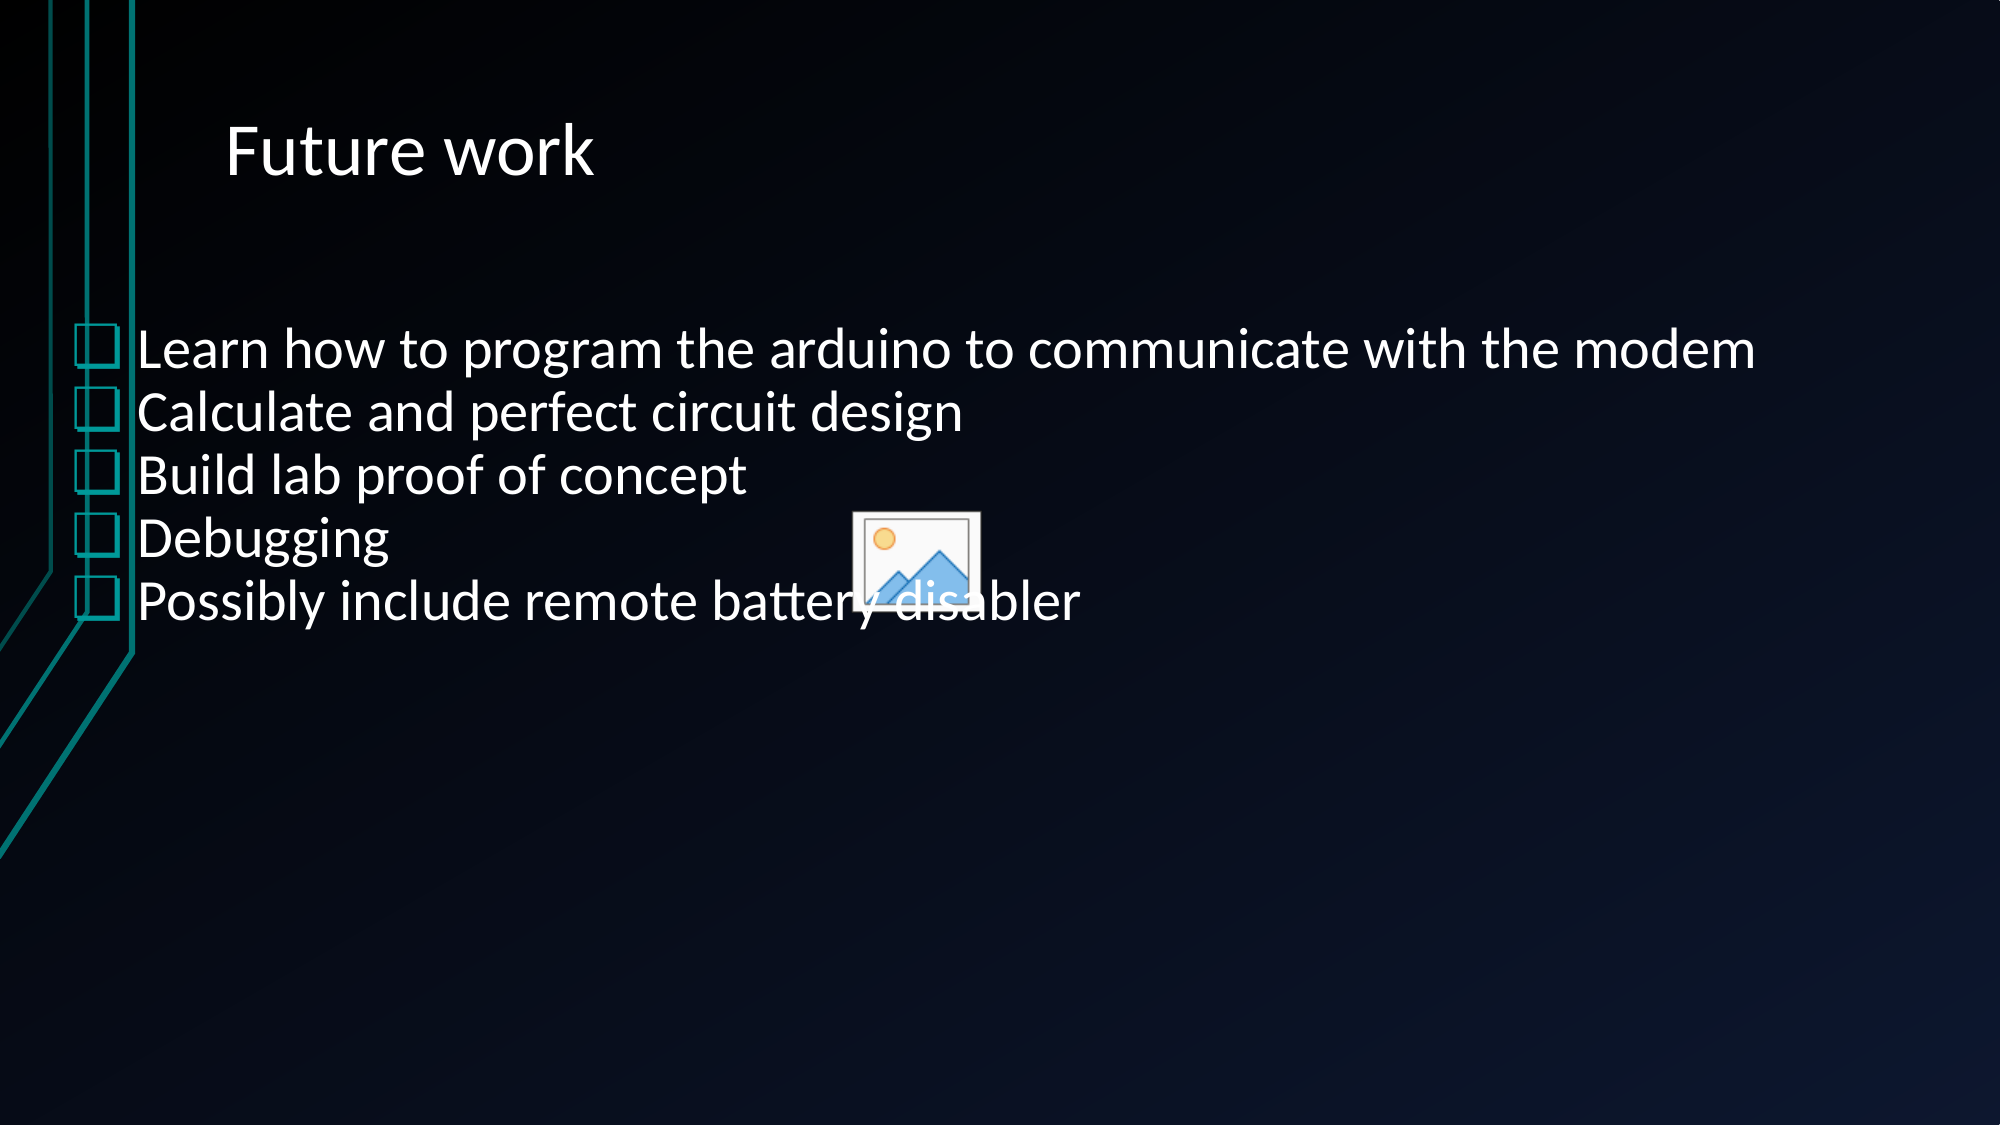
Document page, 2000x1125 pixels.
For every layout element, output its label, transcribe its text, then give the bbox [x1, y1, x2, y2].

list Future work [210, 95, 877, 302]
picture [210, 303, 1624, 822]
